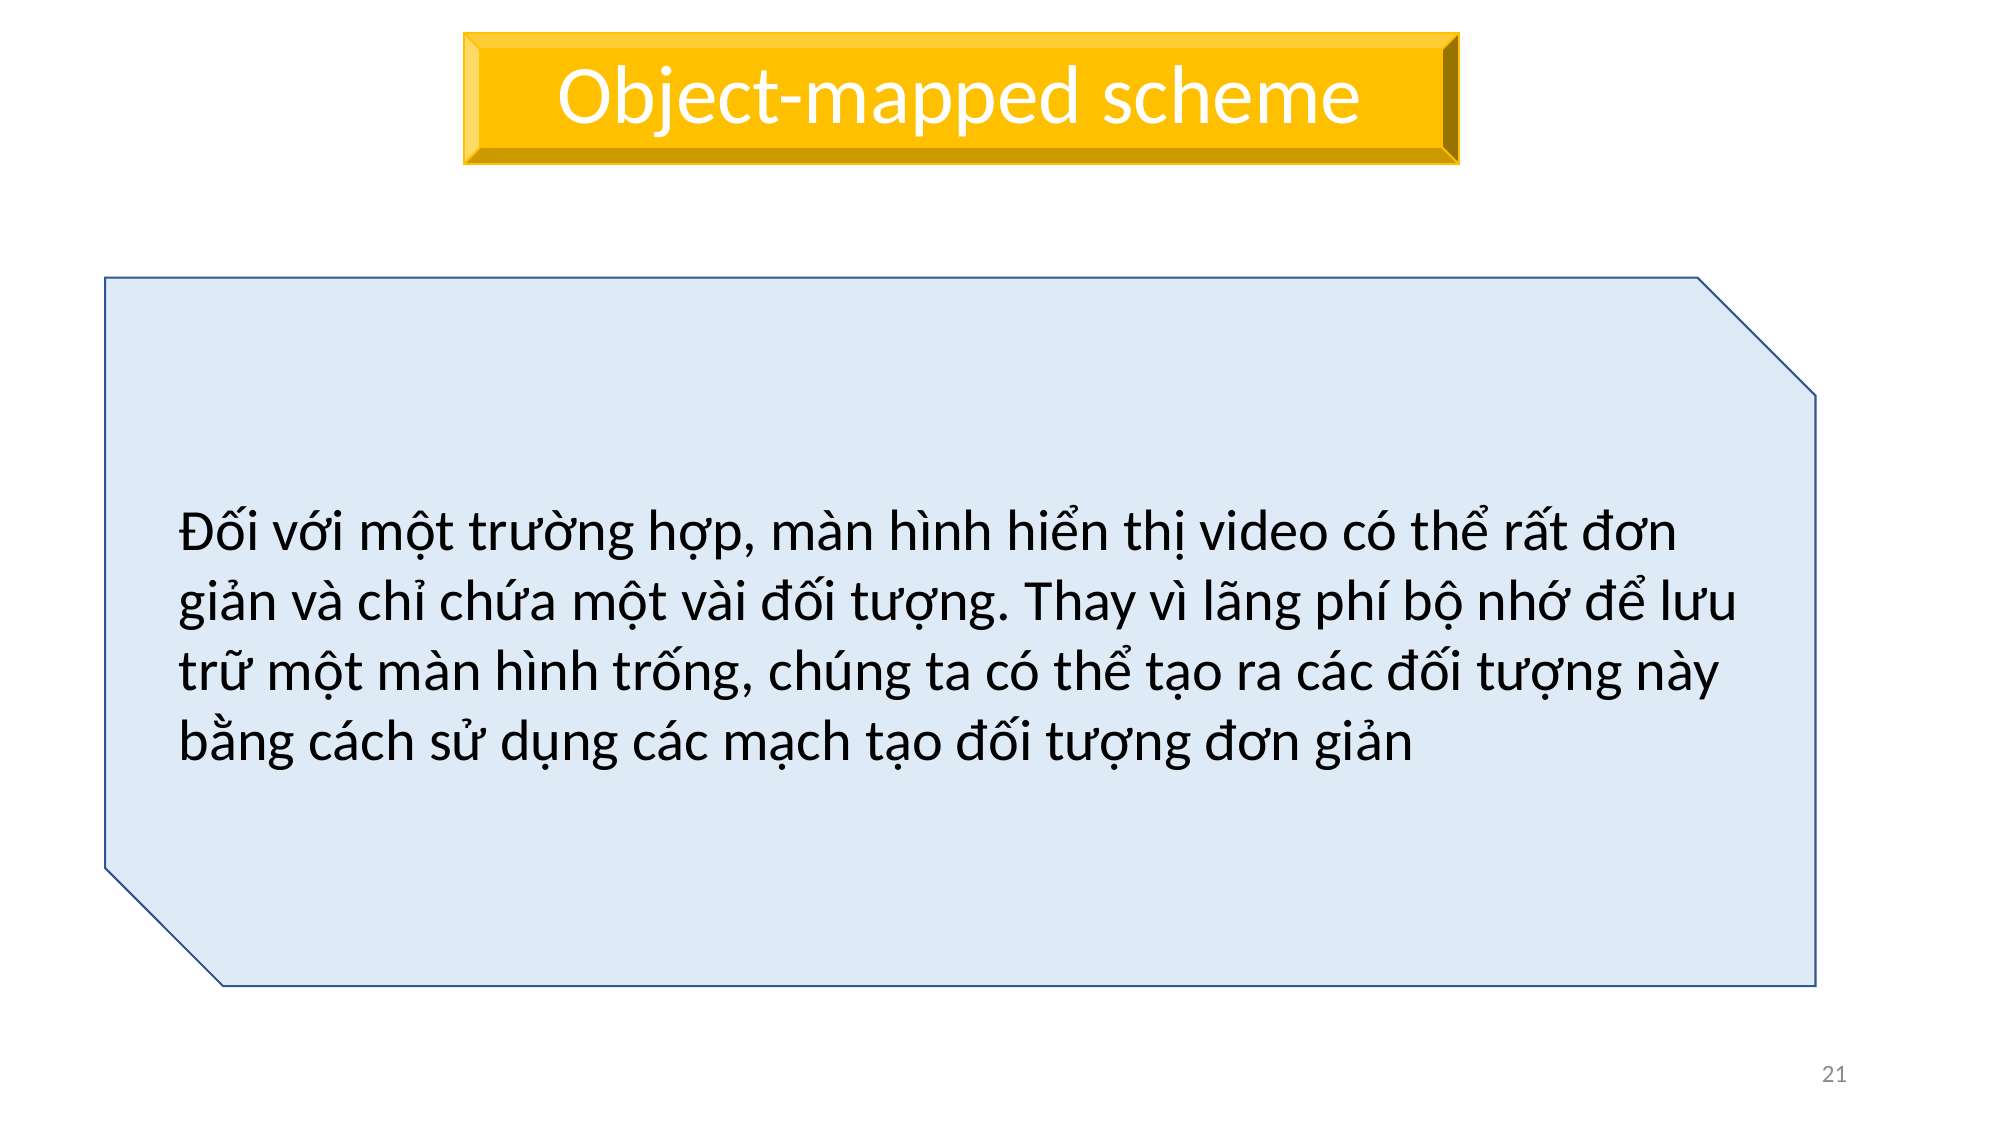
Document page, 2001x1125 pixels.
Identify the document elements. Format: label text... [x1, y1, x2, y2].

text_box [463, 32, 1460, 165]
text_box Đối với một trường hợp, màn hình hiển thị video có thể rất đơn giản và chỉ chứa một vài đối tượng. Thay vì lãng phí bộ nhớ để lưu trữ một màn hình trống, chúng ta có thể tạo ra các đối tượng này bằng cách sử dụng các mạch tạo đối tượng đơn giản [104, 276, 1817, 988]
slide_number 21 [1412, 1042, 1863, 1103]
text_box Object-mapped scheme [517, 32, 1404, 148]
